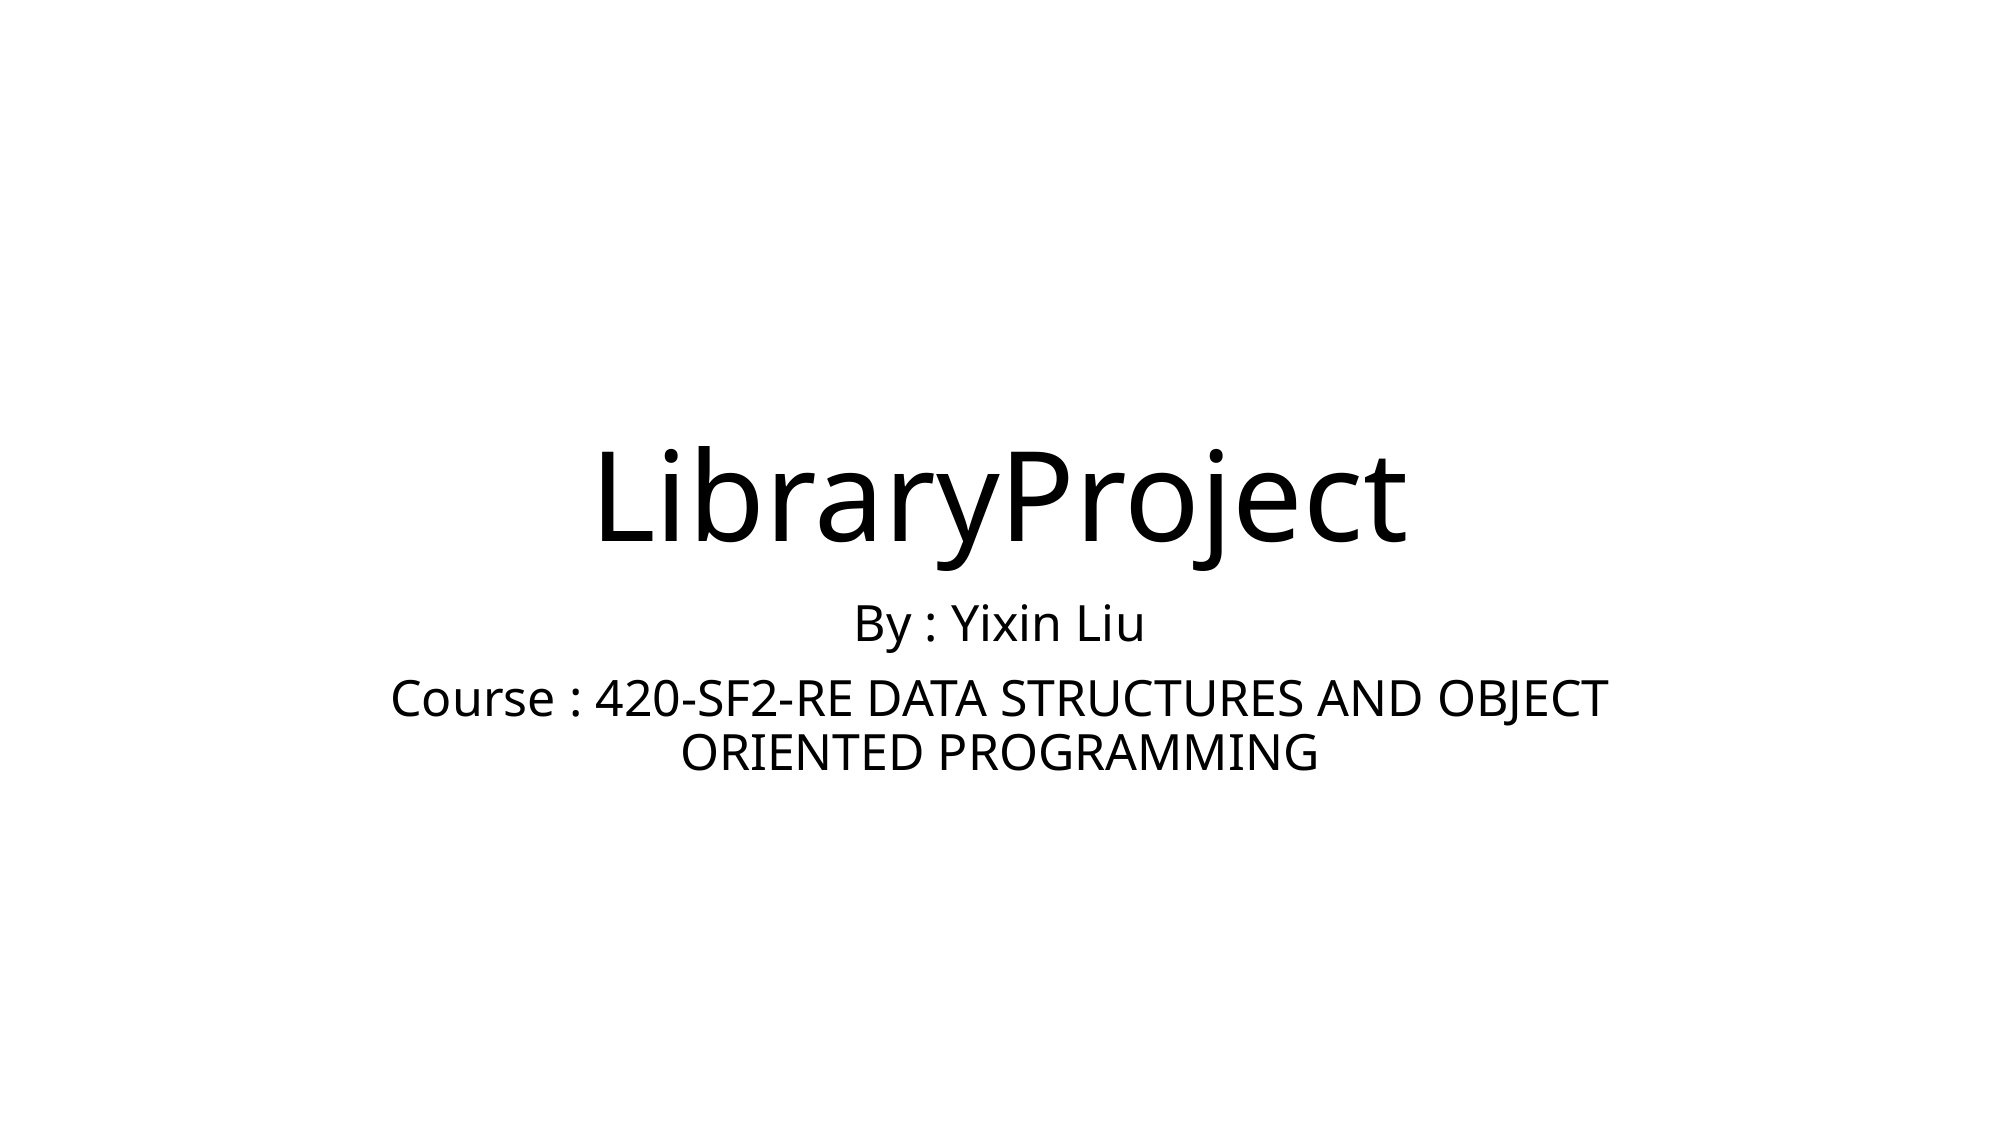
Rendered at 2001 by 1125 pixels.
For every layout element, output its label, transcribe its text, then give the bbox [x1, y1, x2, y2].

subtitle By : Yixin Liu Course : 420-SF2-RE DATA STRUCTURES AND OBJECT ORIENTED PROGRAMMING [249, 590, 1750, 863]
title LibraryProject [249, 184, 1750, 576]
